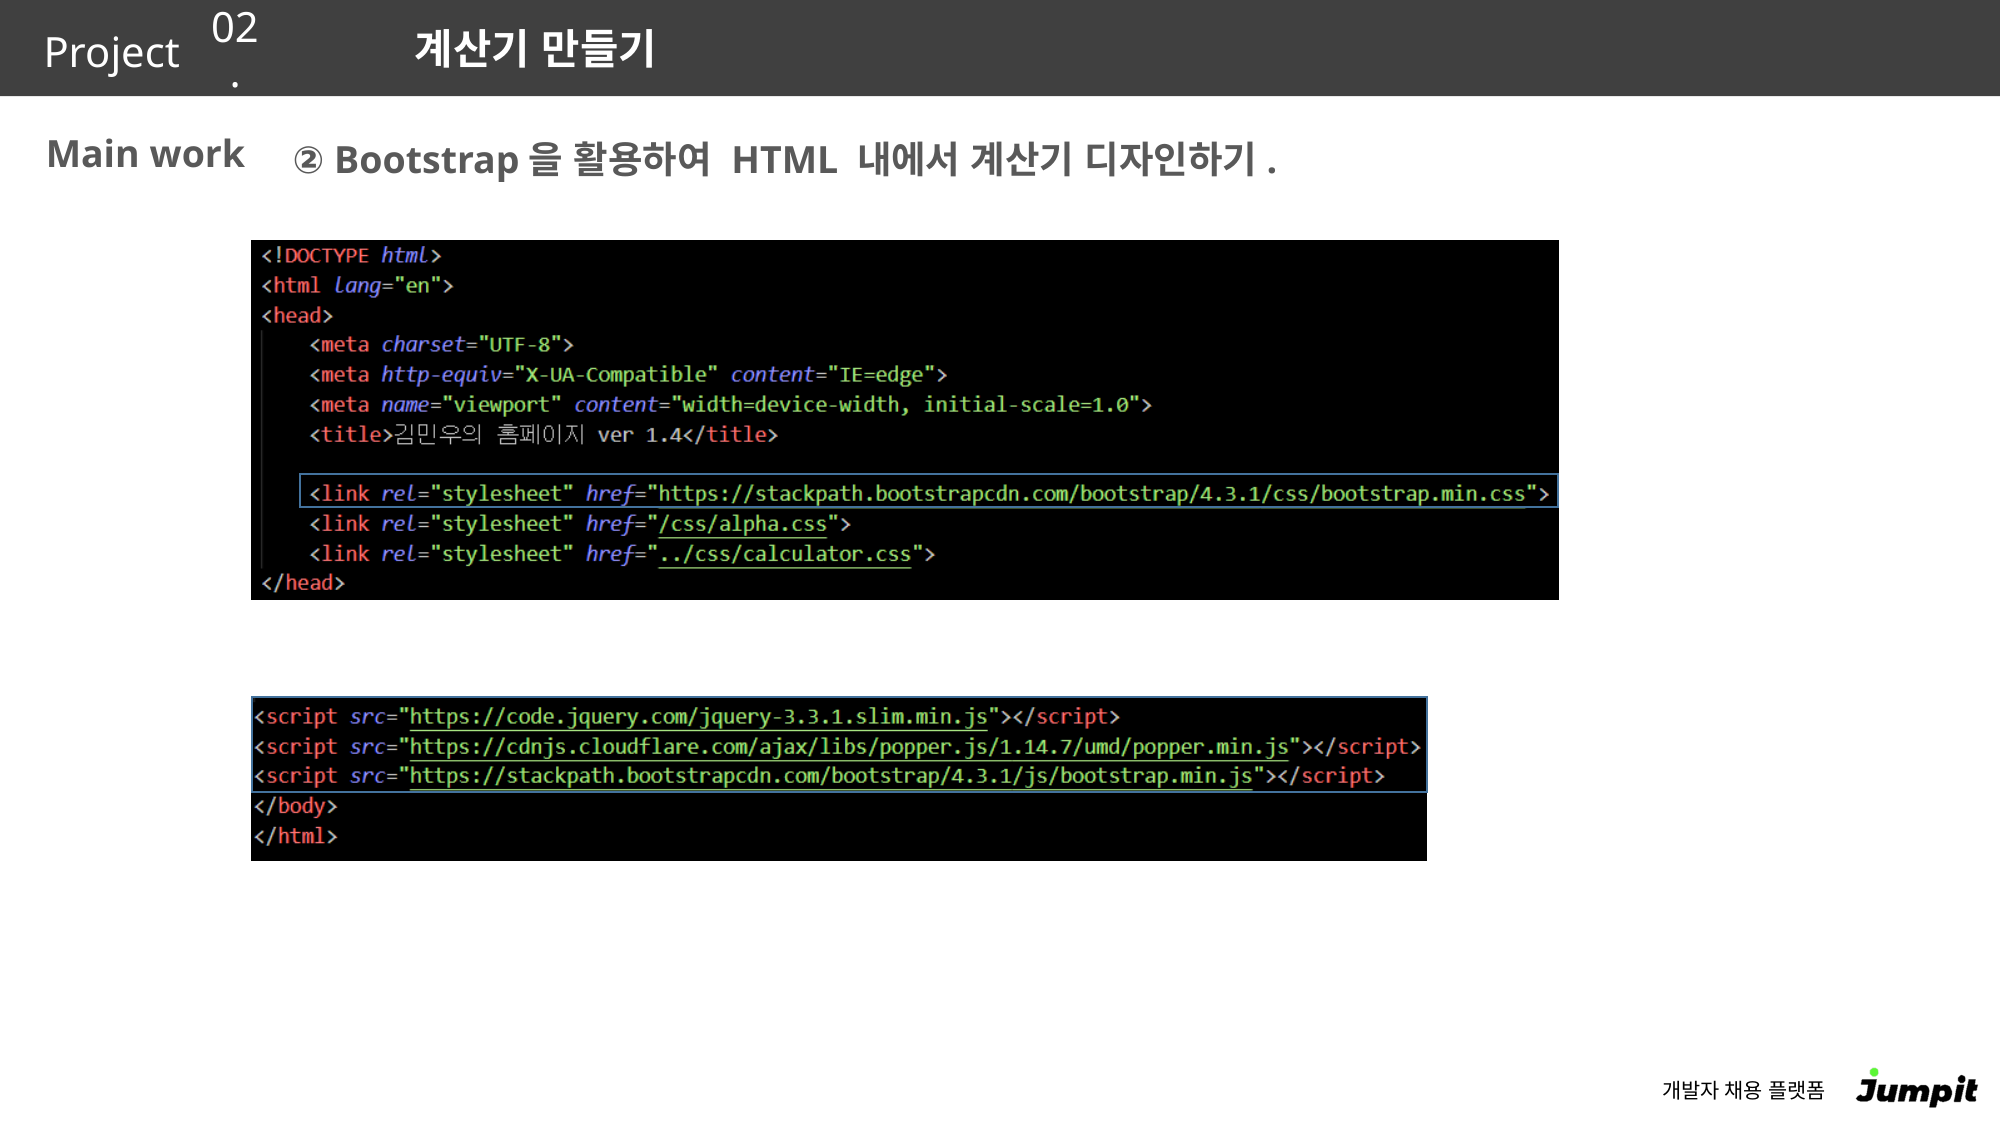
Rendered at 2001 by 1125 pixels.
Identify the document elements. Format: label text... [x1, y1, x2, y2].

picture [251, 696, 1427, 861]
picture [251, 240, 1559, 600]
list ② Bootstrap을 활용하여 HTML 내에서 계산기 디자인하기. [277, 133, 1856, 190]
list 계산기 만들기 [399, 20, 1707, 82]
picture [1849, 1063, 1982, 1113]
list 02. [192, 20, 278, 82]
